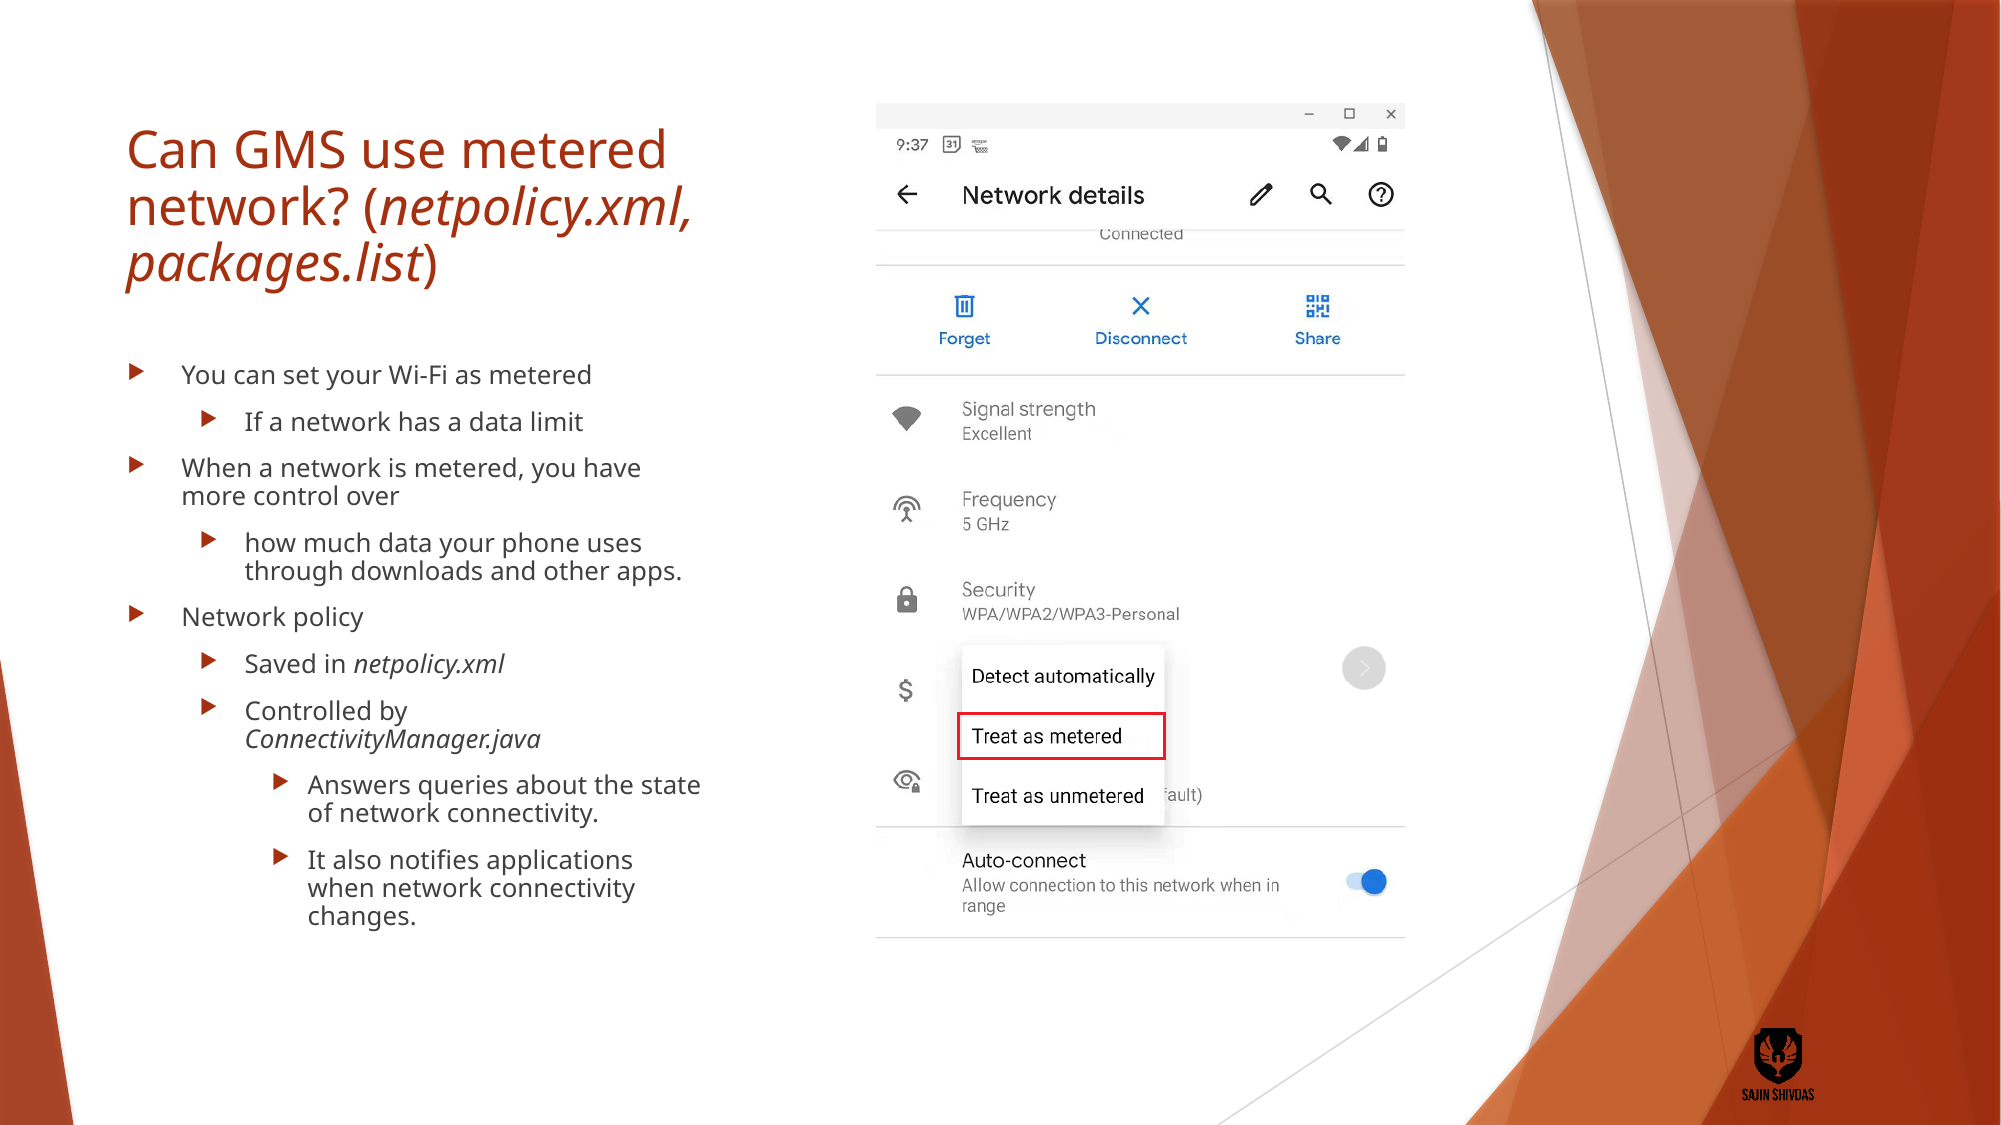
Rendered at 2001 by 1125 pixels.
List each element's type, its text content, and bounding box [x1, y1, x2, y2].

picture [1734, 1020, 1824, 1110]
list You can set your Wi-Fi as metered If a network has a data limit When a network is metered, you have more control over how much data your phone uses through downloads and other apps. Network policy Saved in netpolicy.xml Controlled by ConnectivityManager.java Answers queries about the state of network connectivity. It also notifies applications when network connectivity changes. [112, 354, 723, 939]
picture [876, 103, 1406, 940]
title Can GMS use metered network? (netpolicy.xml, packages.list) [111, 99, 723, 317]
